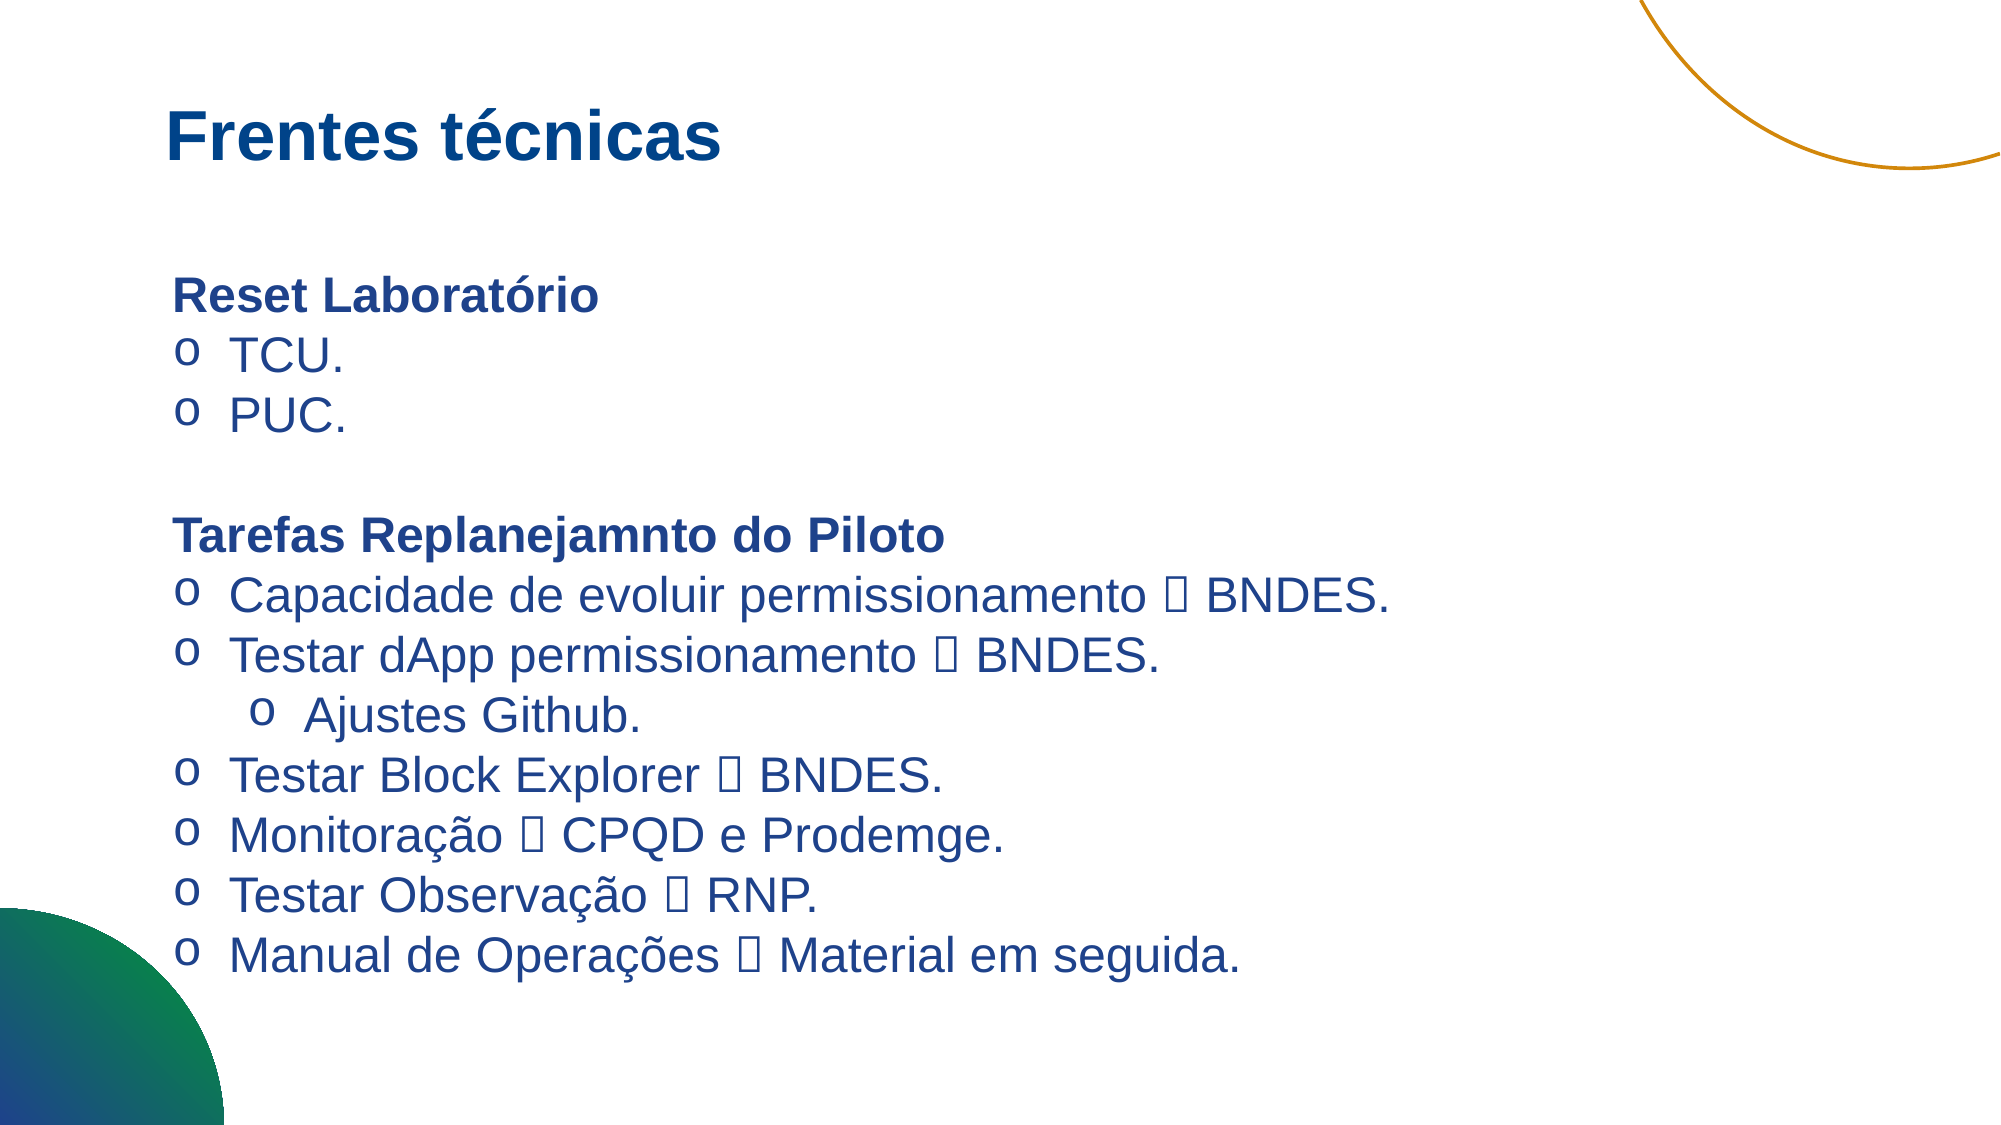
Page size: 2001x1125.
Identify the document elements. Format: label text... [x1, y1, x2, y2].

text_box Reset Laboratório TCU. PUC. Tarefas Replanejamnto do Piloto Capacidade de evoluir permissionamento  BNDES. Testar dApp permissionamento  BNDES. Ajustes Github. Testar Block Explorer  BNDES. Monitoração  CPQD e Prodemge. Testar Observação  RNP. Manual de Operações  Material em seguida. [157, 255, 1798, 1065]
text_box Frentes técnicas [157, 81, 1704, 184]
